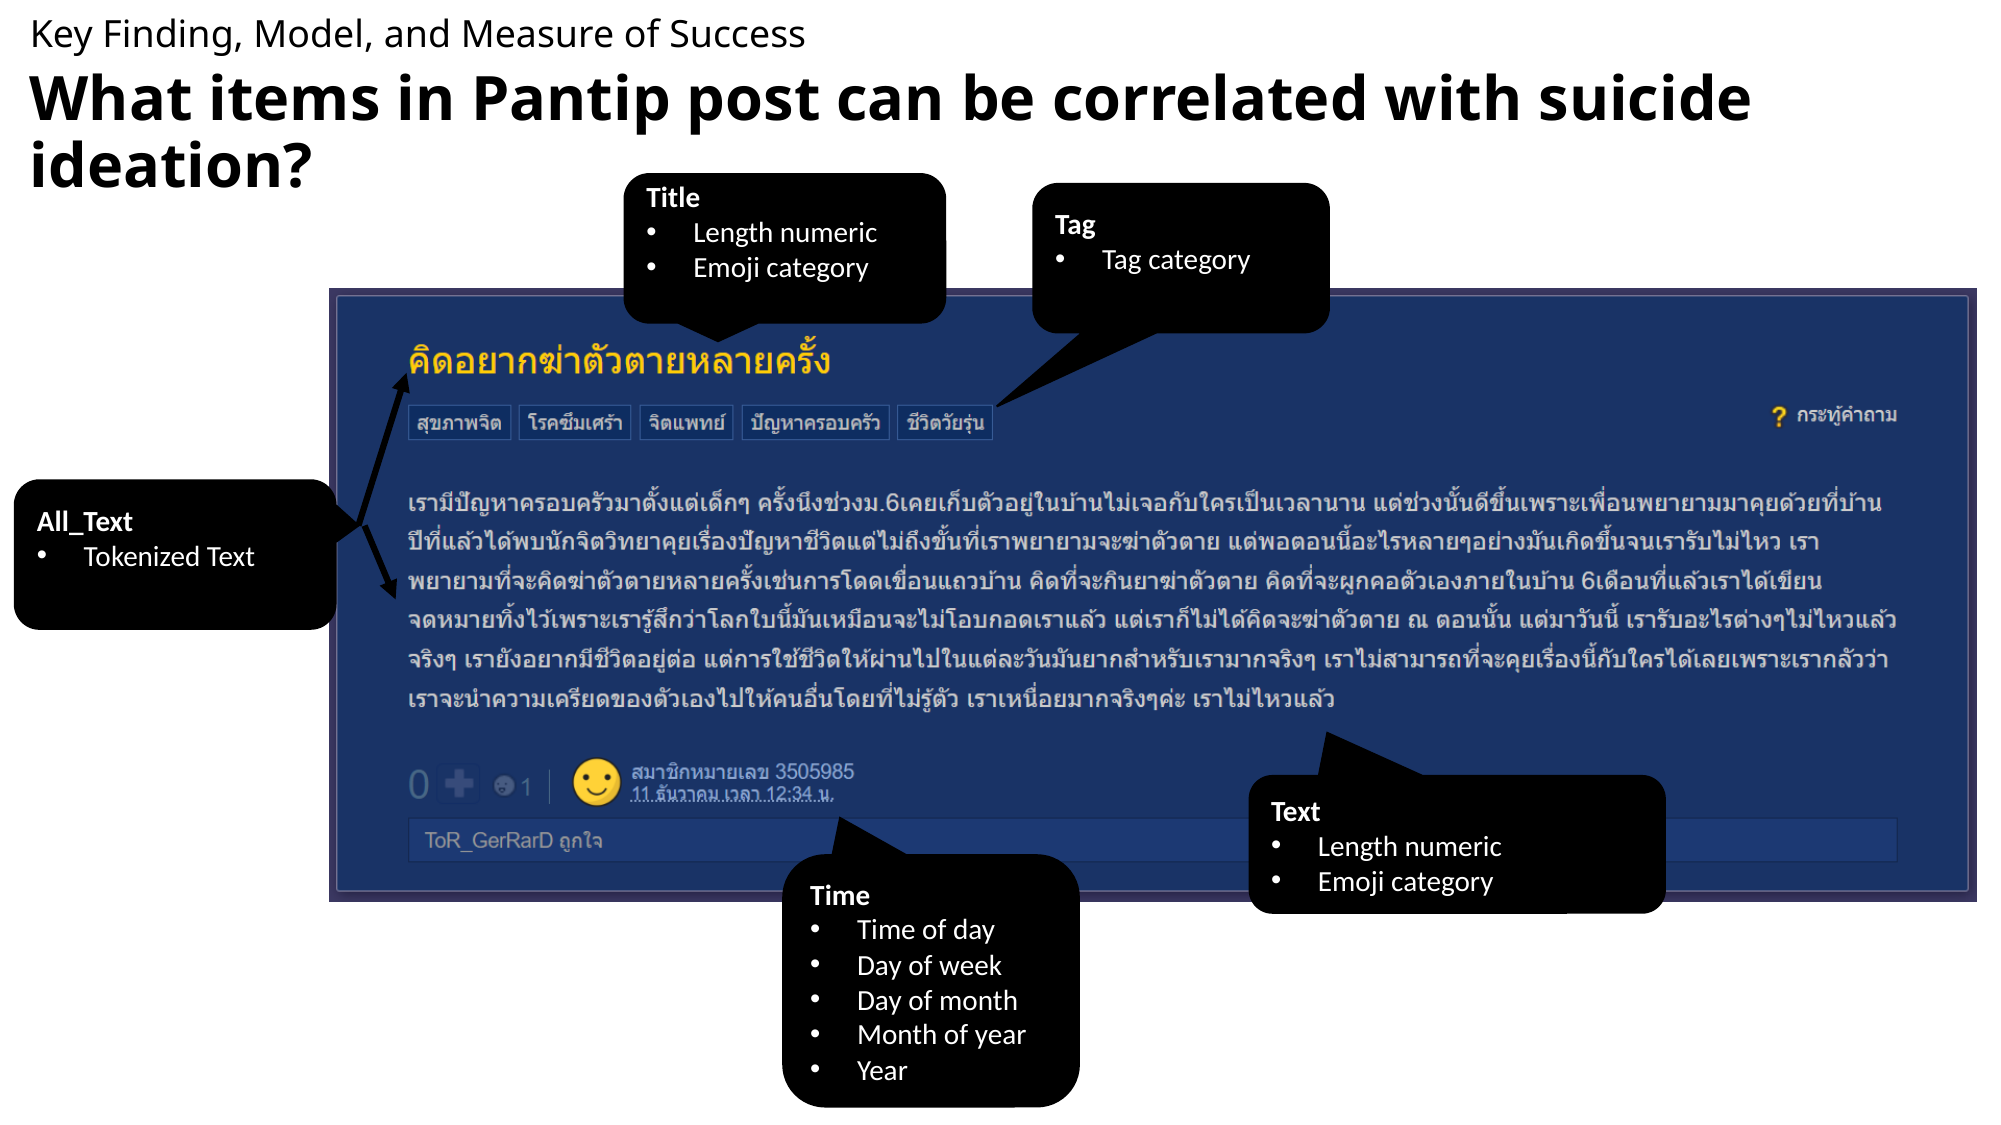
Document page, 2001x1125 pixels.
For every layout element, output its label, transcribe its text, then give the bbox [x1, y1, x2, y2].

picture [329, 288, 1977, 902]
text_box Time Time of day Day of week Day of month Month of year Year [782, 902, 1080, 1108]
text_box Tag Tag category [1032, 182, 1330, 288]
text_box What items in Pantip post can be correlated with suicide ideation? [14, 59, 1977, 209]
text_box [364, 525, 396, 600]
text_box Text Length numeric Emoji category [1251, 902, 1663, 914]
text_box All_Text Tokenized Text [13, 479, 329, 630]
title Key Finding, Model, and Measure of Success [14, 10, 1863, 59]
text_box Title Length numeric Emoji category [623, 173, 947, 288]
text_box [358, 372, 407, 526]
